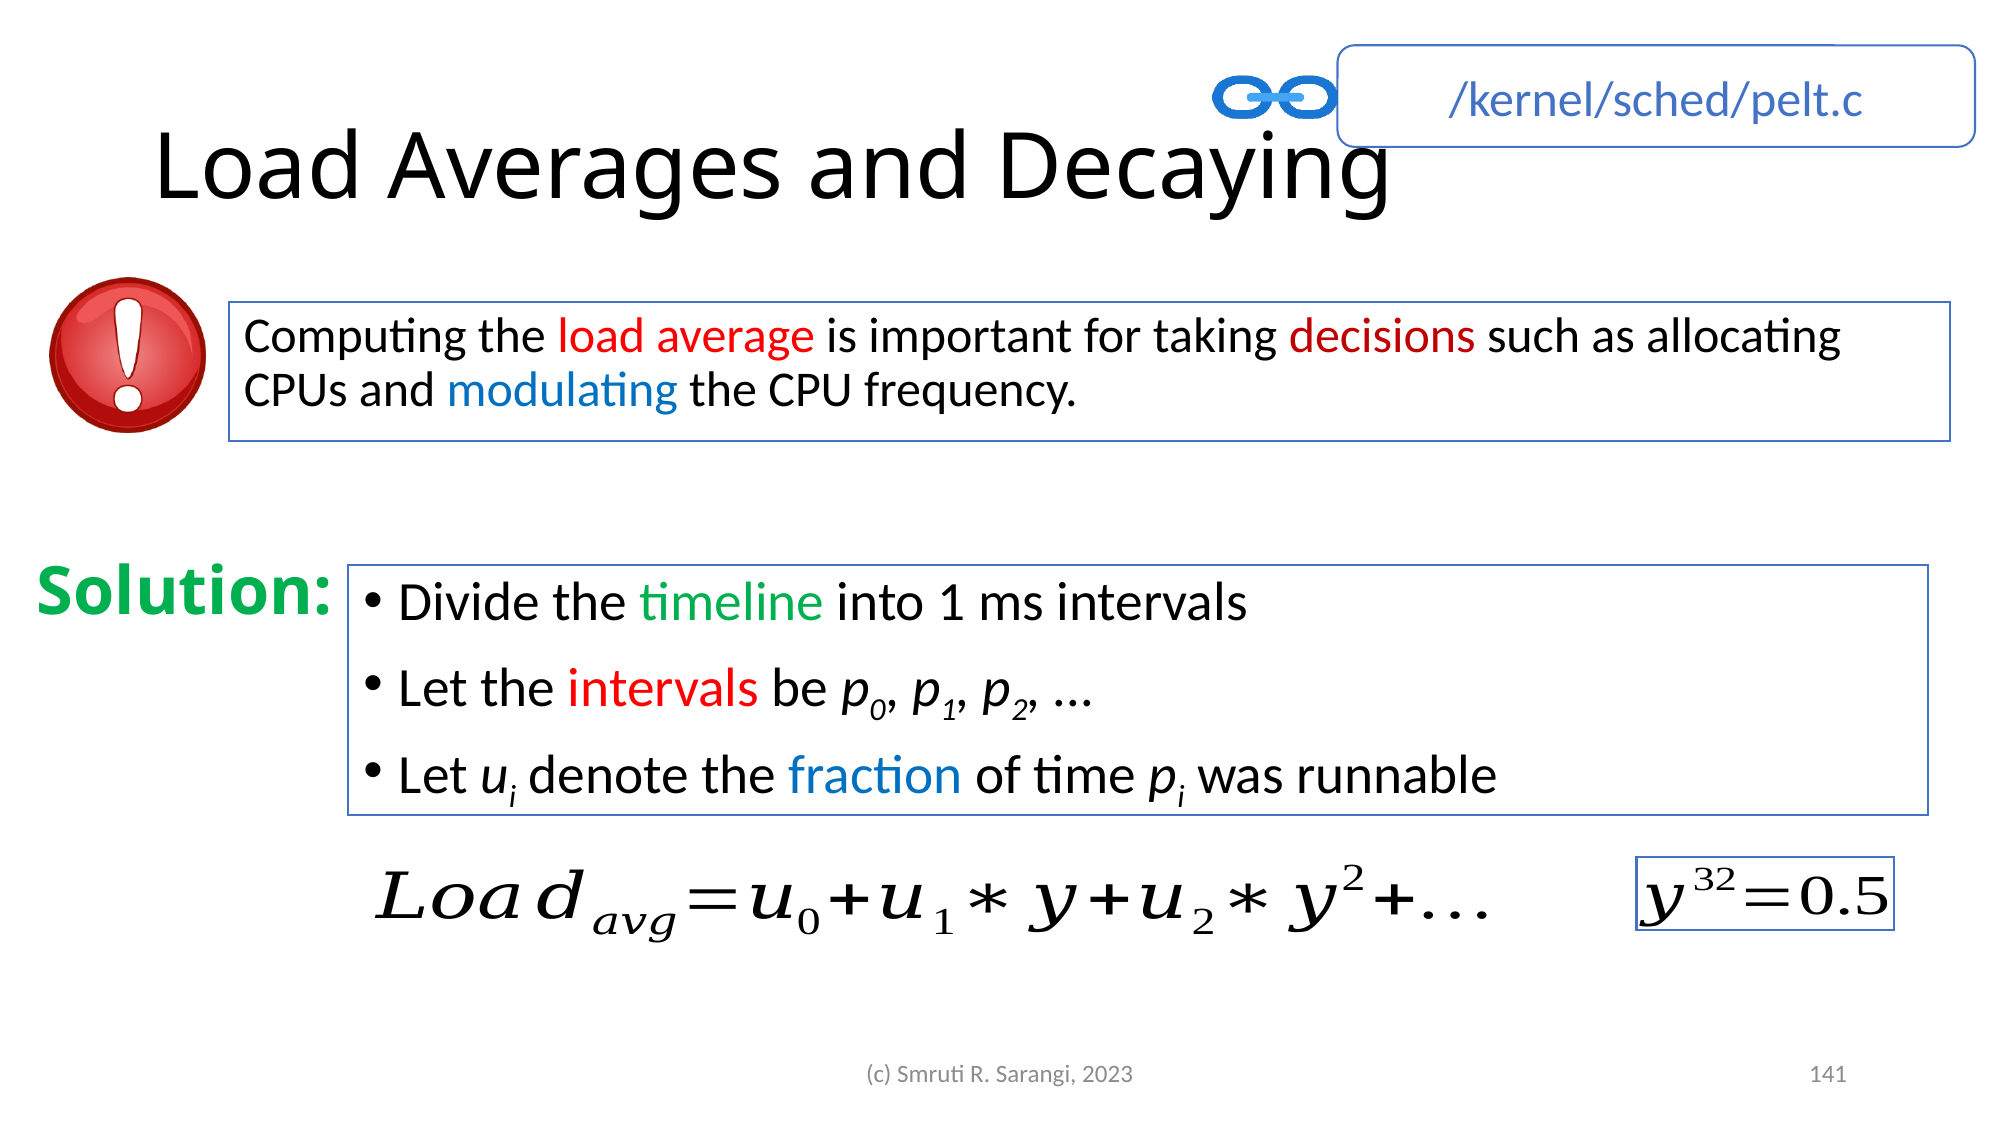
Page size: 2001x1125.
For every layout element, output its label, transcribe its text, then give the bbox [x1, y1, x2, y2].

text_box /kernel/sched/pelt.c [1338, 44, 1977, 148]
picture [49, 277, 206, 433]
text_box Divide the timeline into 1 ms intervals Let the intervals be p0, p1, p2, ... Let ui denote the fraction of time pi was runnable [347, 564, 1929, 816]
text_box Solution: [22, 540, 436, 635]
title Load Averages and Decaying [137, 59, 1863, 278]
list Computing the load average is important for taking decisions such as allocating CPUs and modulating the CPU frequency. [228, 301, 1951, 442]
picture [1212, 45, 1338, 149]
footer (c) Smruti R. Sarangi, 2023 [662, 1042, 1338, 1103]
slide_number 141 [1412, 1042, 1863, 1103]
